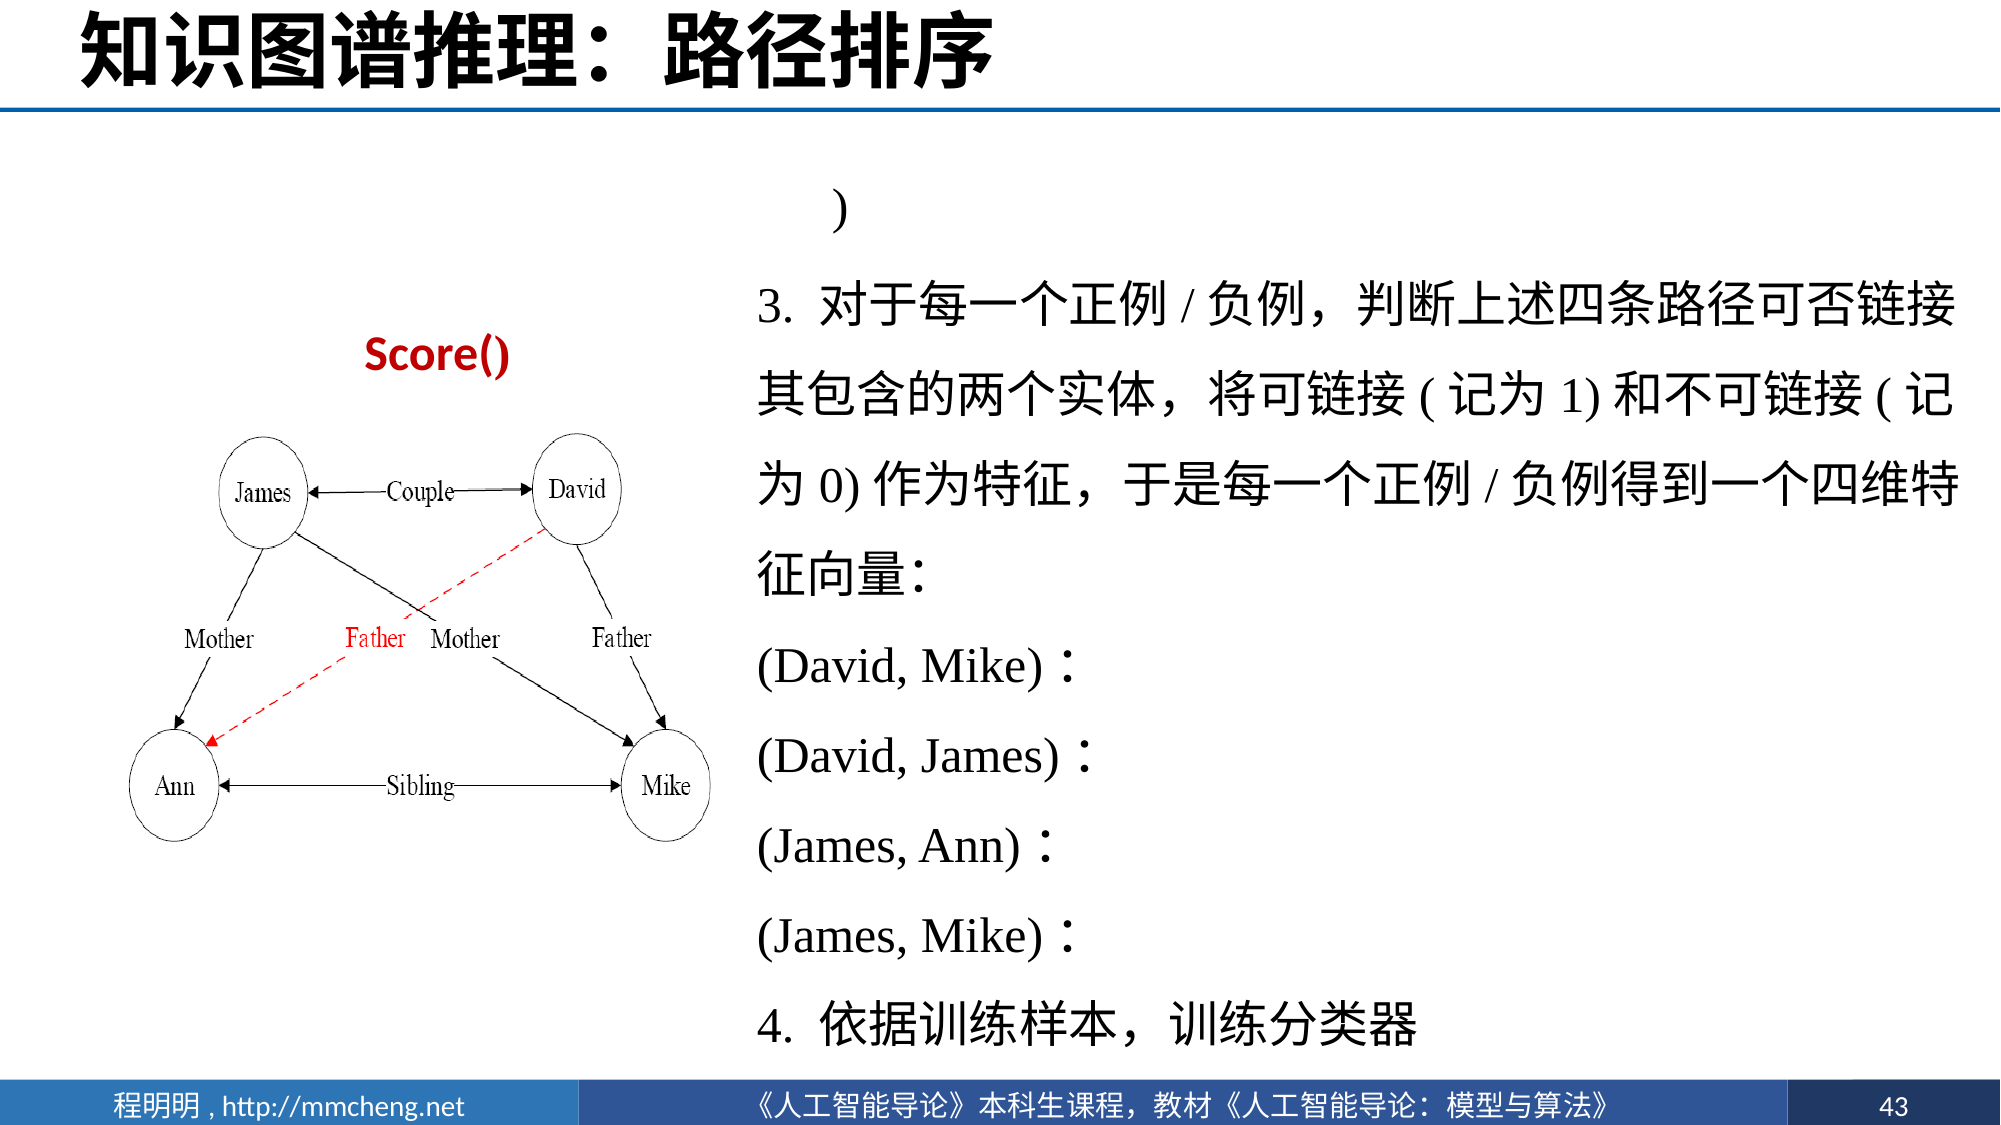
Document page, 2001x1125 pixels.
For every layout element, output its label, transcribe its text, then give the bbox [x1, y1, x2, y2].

title 知识图谱推理：路径排序 [64, 0, 2000, 110]
picture [108, 408, 730, 861]
